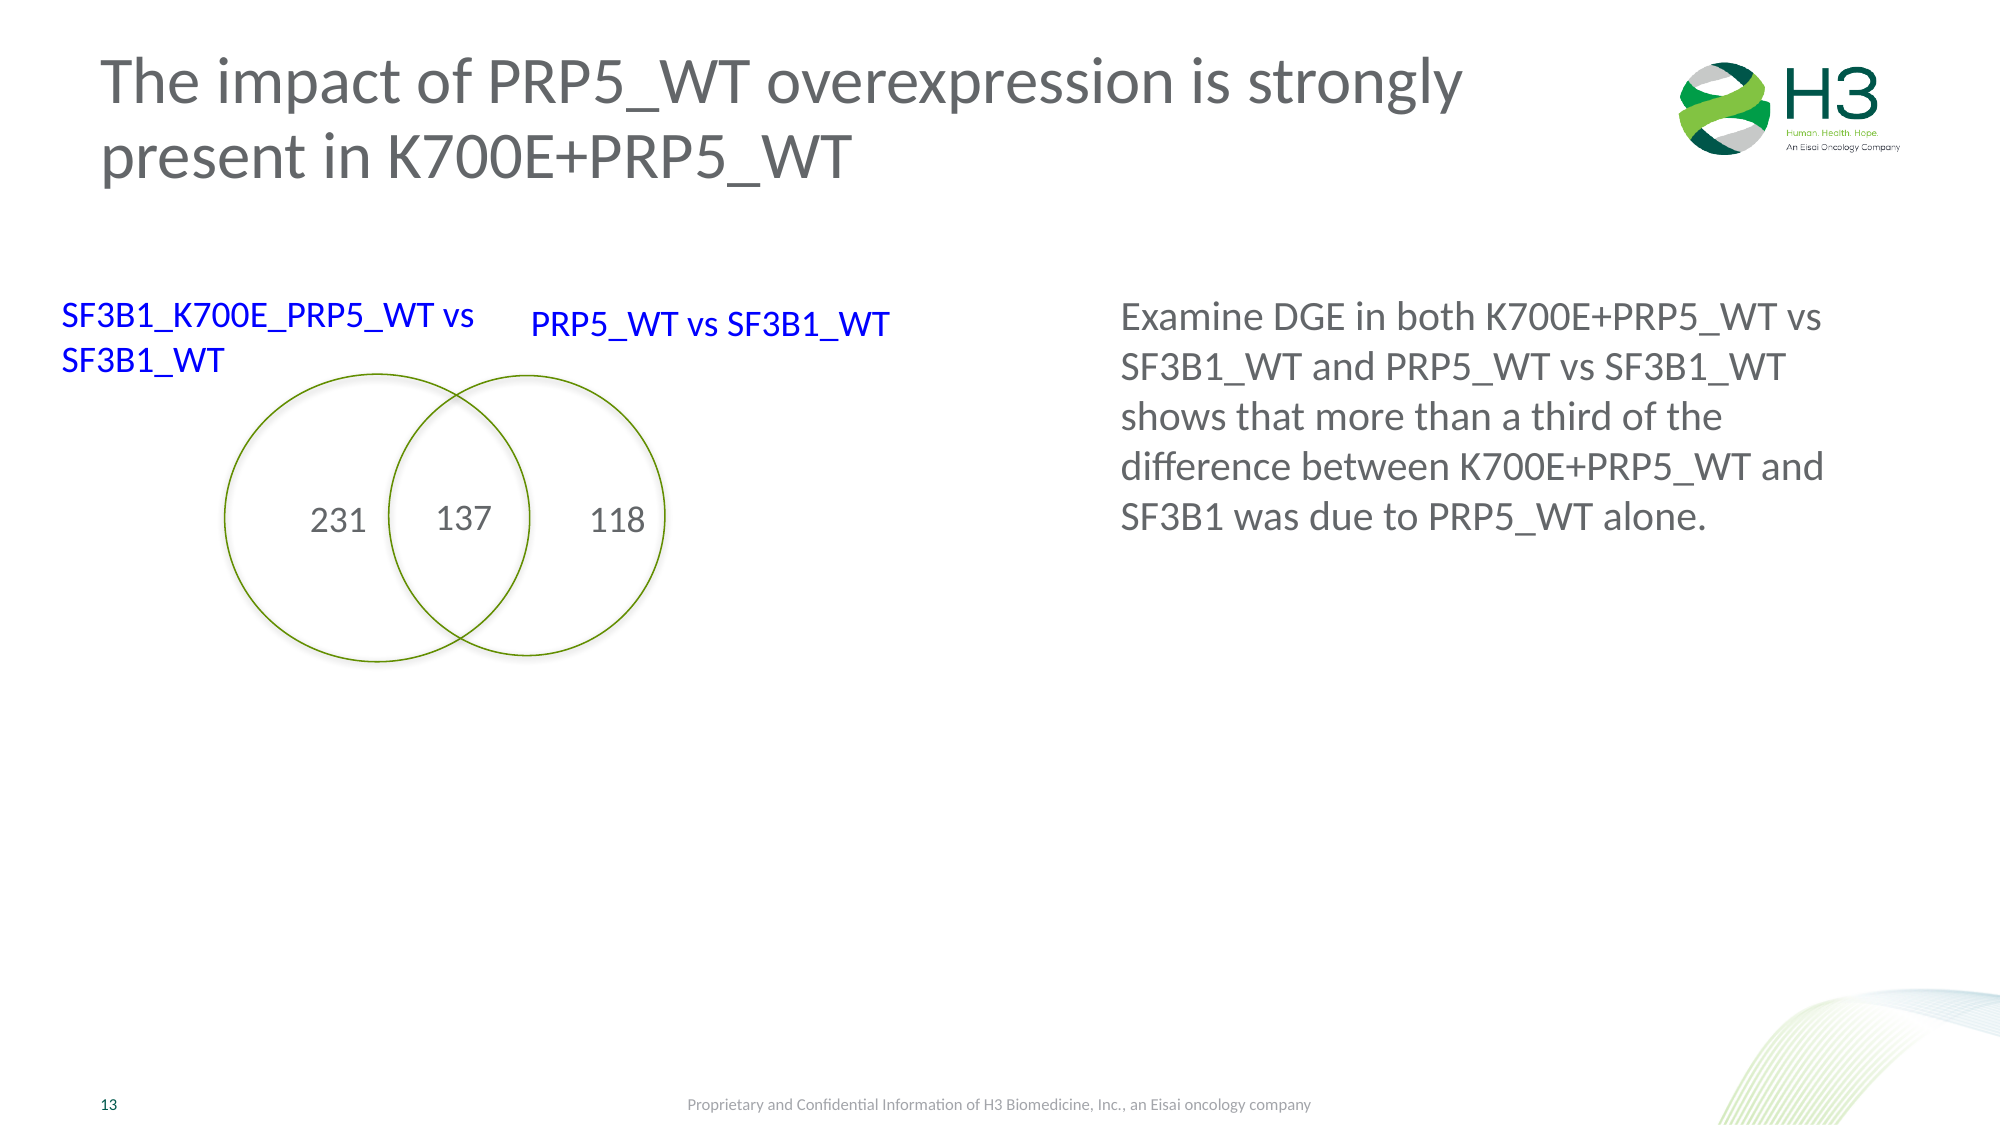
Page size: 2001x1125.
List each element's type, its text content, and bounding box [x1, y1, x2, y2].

text_box PRP5_WT vs SF3B1_WT [516, 291, 906, 351]
text_box SF3B1_K700E_PRP5_WT vs SF3B1_WT [46, 282, 499, 387]
text_box Examine DGE in both K700E+PRP5_WT vs SF3B1_WT and PRP5_WT vs SF3B1_WT shows that more than a third of the difference between K700E+PRP5_WT and SF3B1 was due to PRP5_WT alone. [1105, 281, 1905, 546]
picture [1681, 62, 1900, 155]
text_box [224, 373, 666, 662]
title The impact of PRP5_WT overexpression is strongly present in K700E+PRP5_WT [100, 25, 1681, 200]
footer Proprietary and Confidential Information of H3 Biomedicine, Inc., an Eisai oncology company [635, 1083, 1365, 1125]
picture [1700, 977, 2000, 1125]
slide_number 13 [100, 1083, 202, 1125]
